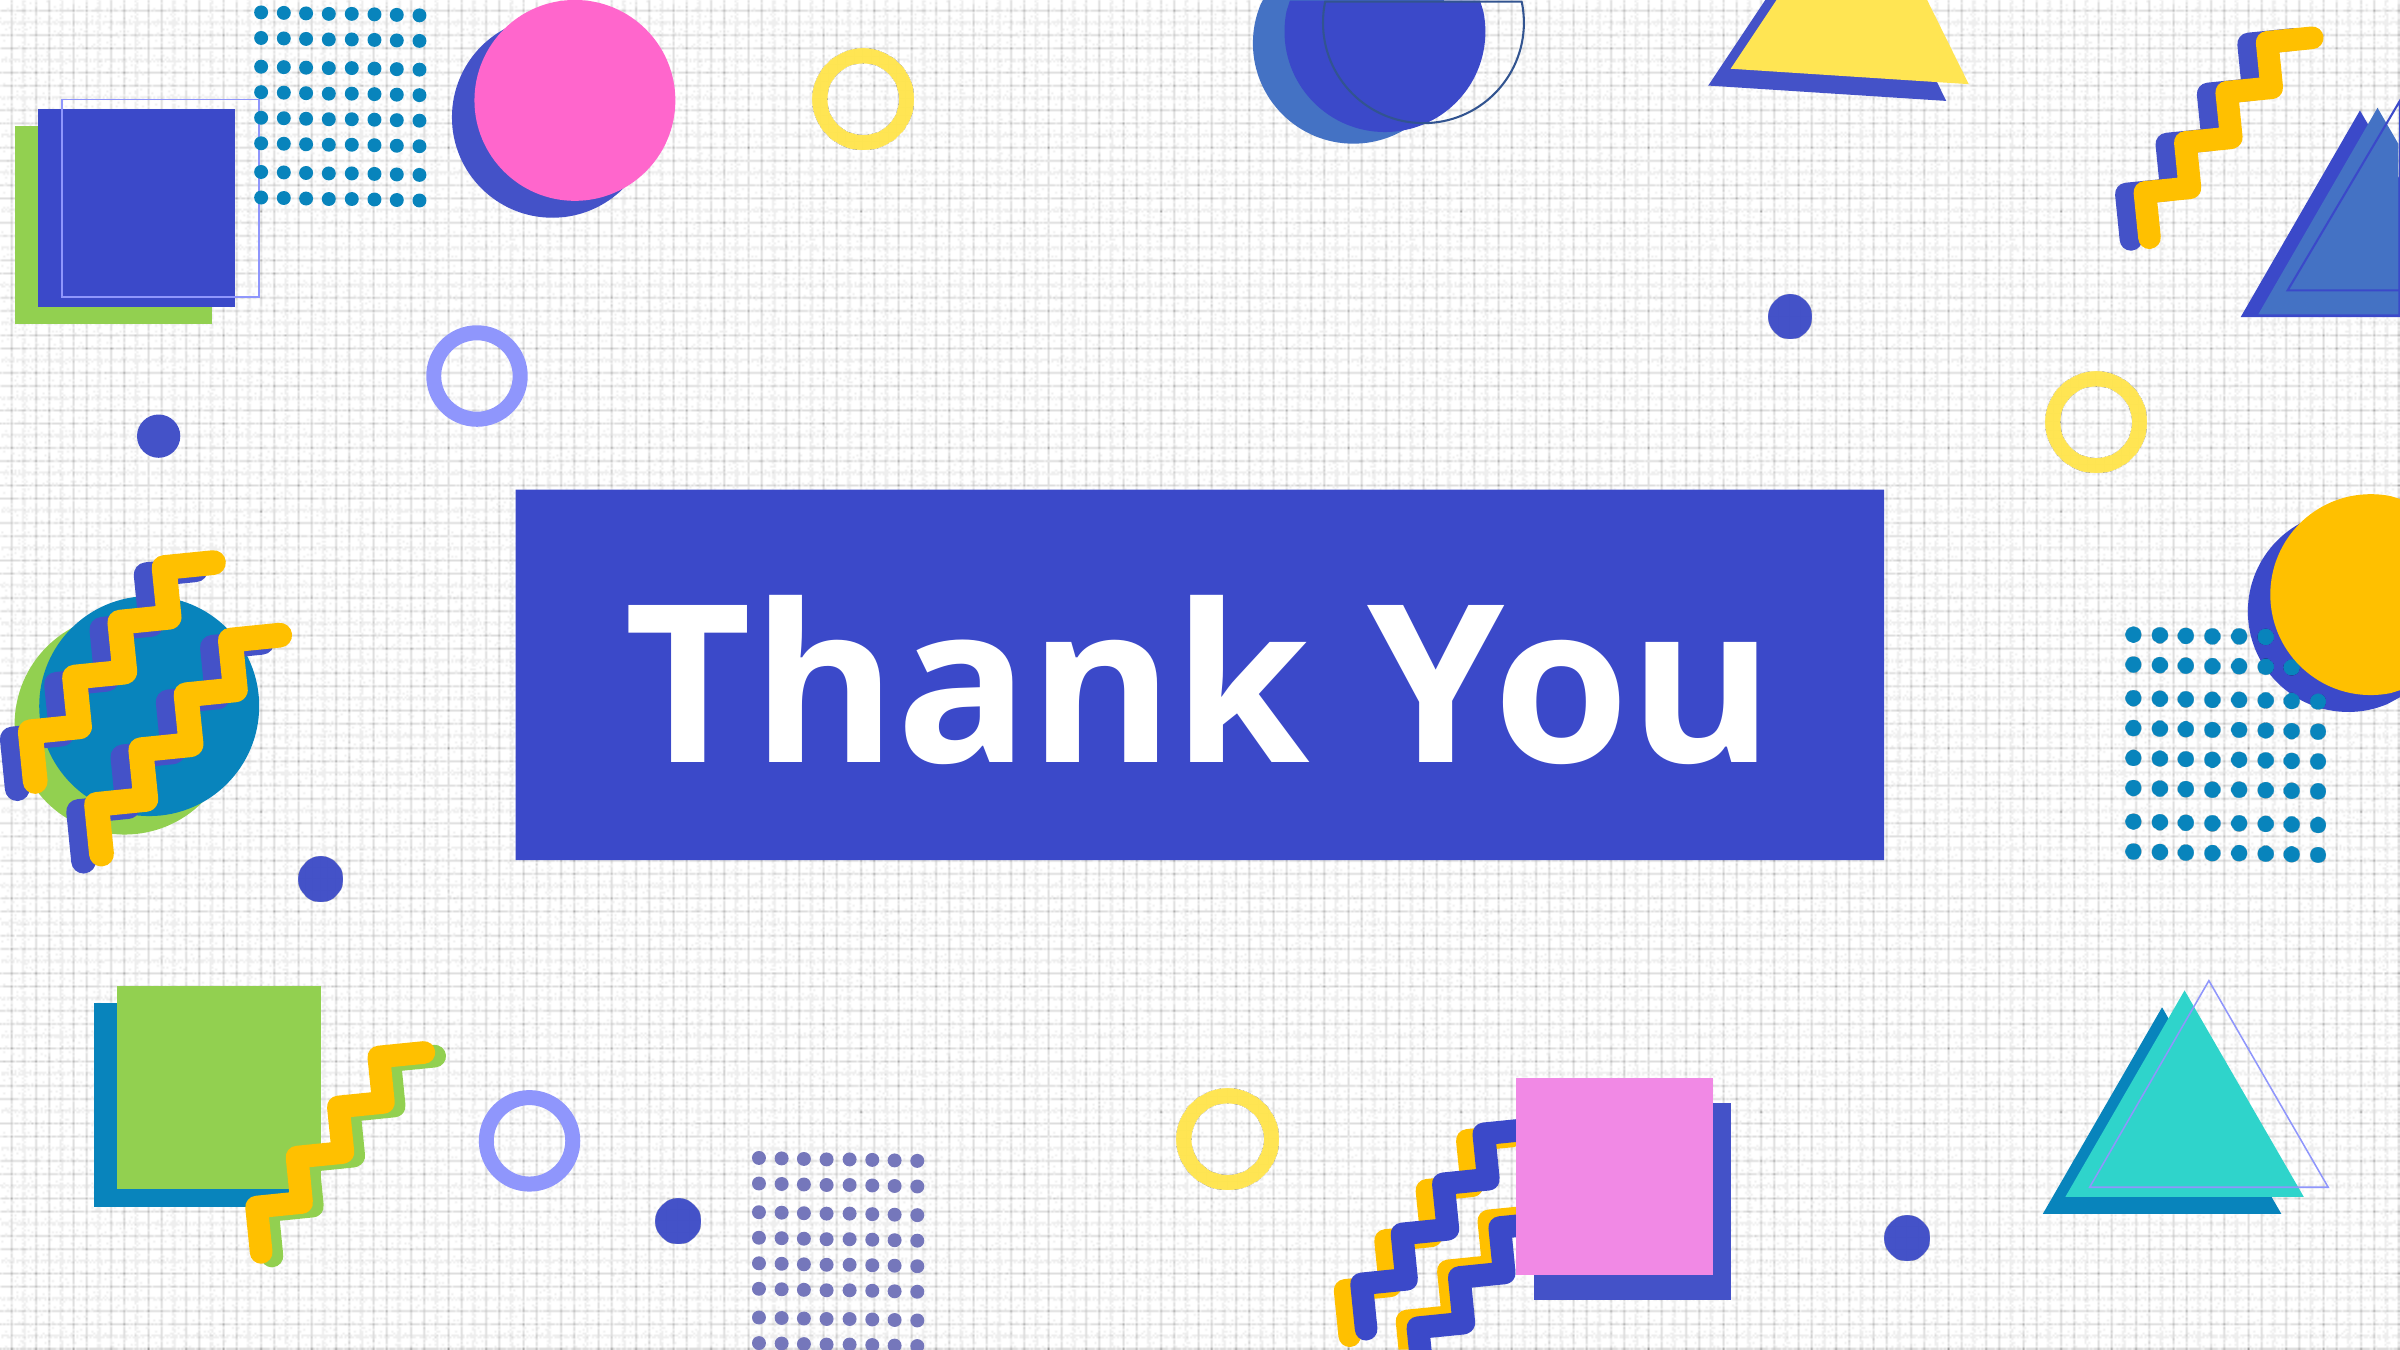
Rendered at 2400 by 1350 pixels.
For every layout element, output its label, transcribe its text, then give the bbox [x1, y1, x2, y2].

picture [0, 0, 2400, 1350]
text_box [515, 489, 1885, 861]
picture [2388, 108, 2398, 141]
picture [1433, 3, 1522, 121]
text_box Thank You [564, 535, 1835, 814]
